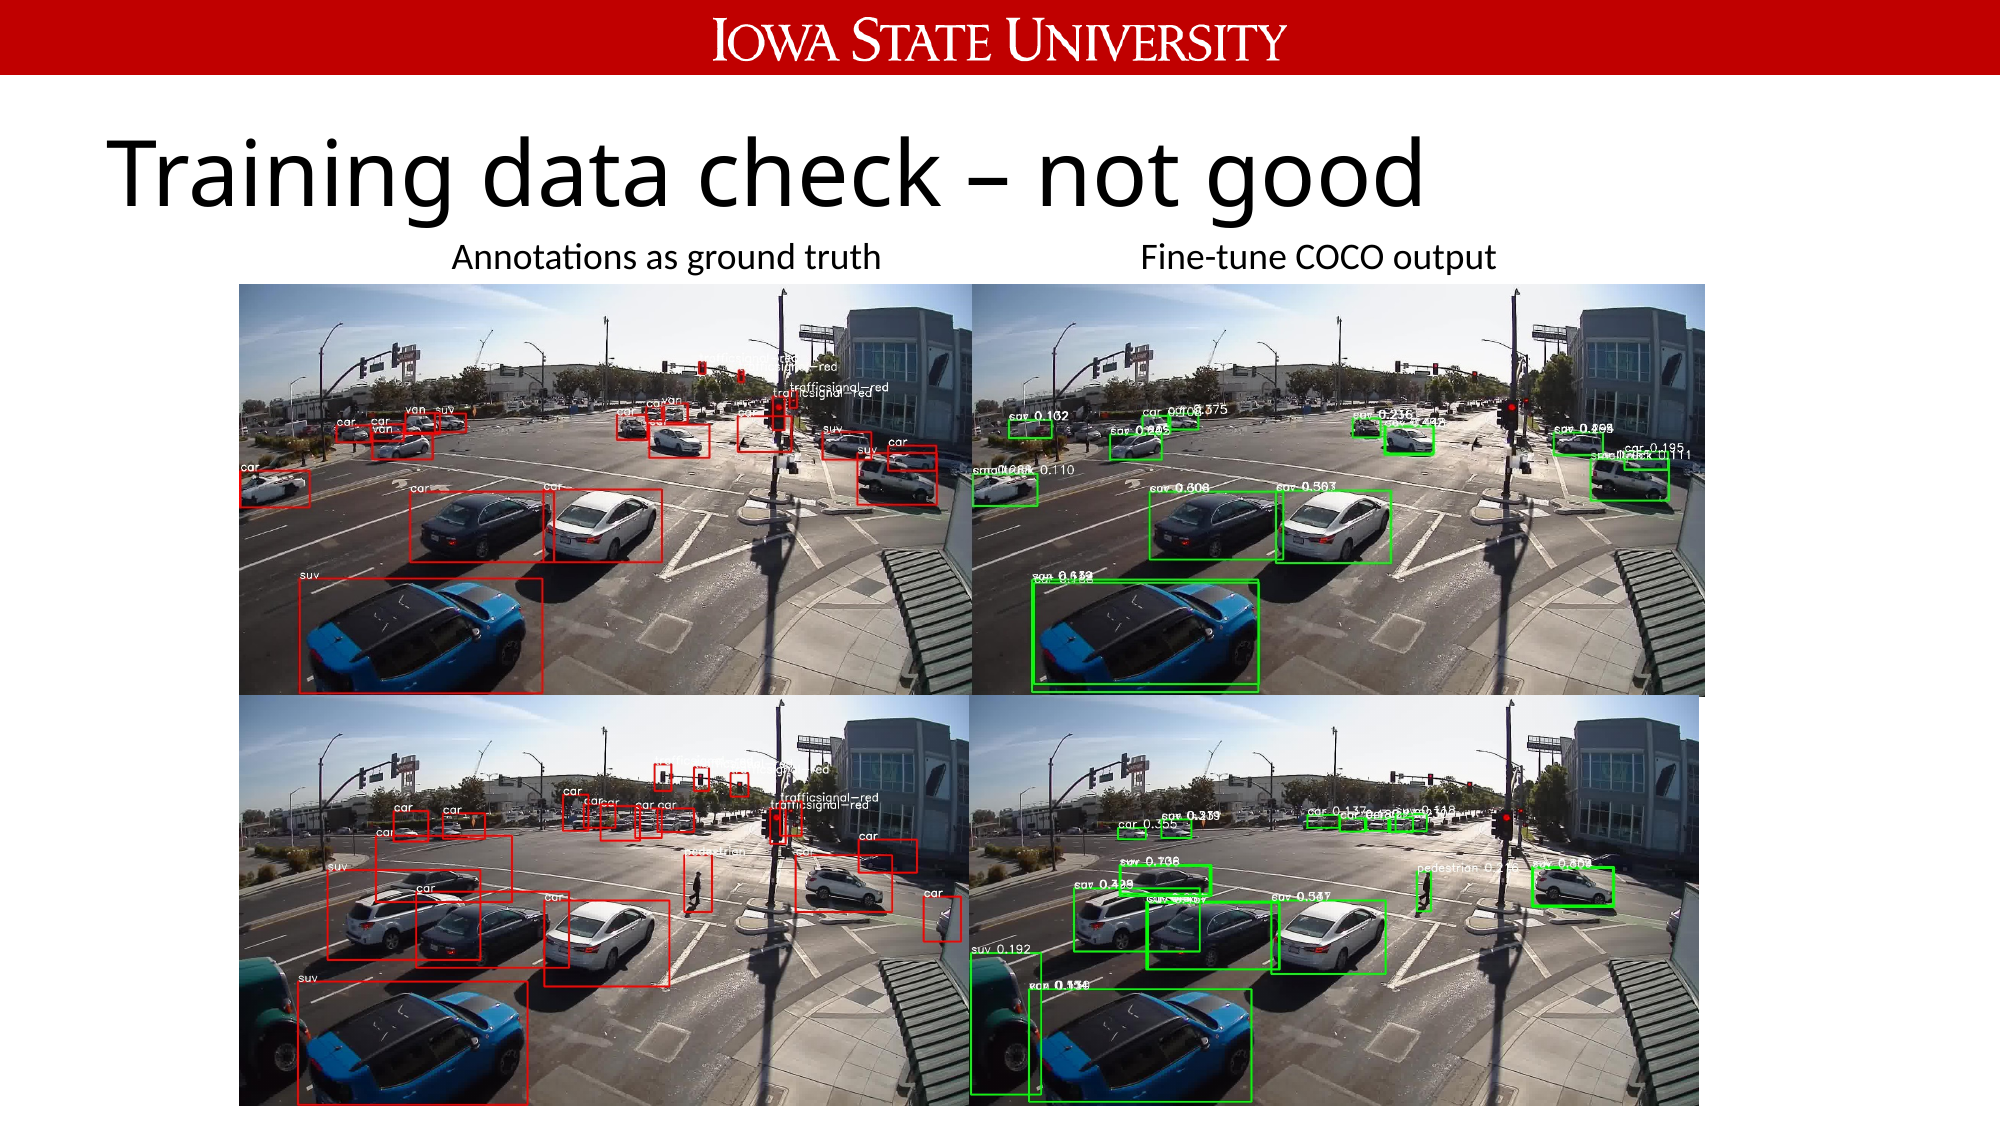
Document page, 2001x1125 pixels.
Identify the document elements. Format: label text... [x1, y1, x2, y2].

picture [239, 284, 1705, 1106]
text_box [0, 0, 2000, 75]
text_box Fine-tune COCO output [1125, 224, 1513, 284]
text_box Annotations as ground truth [436, 224, 898, 284]
title Training data check – not good [91, 75, 1817, 286]
